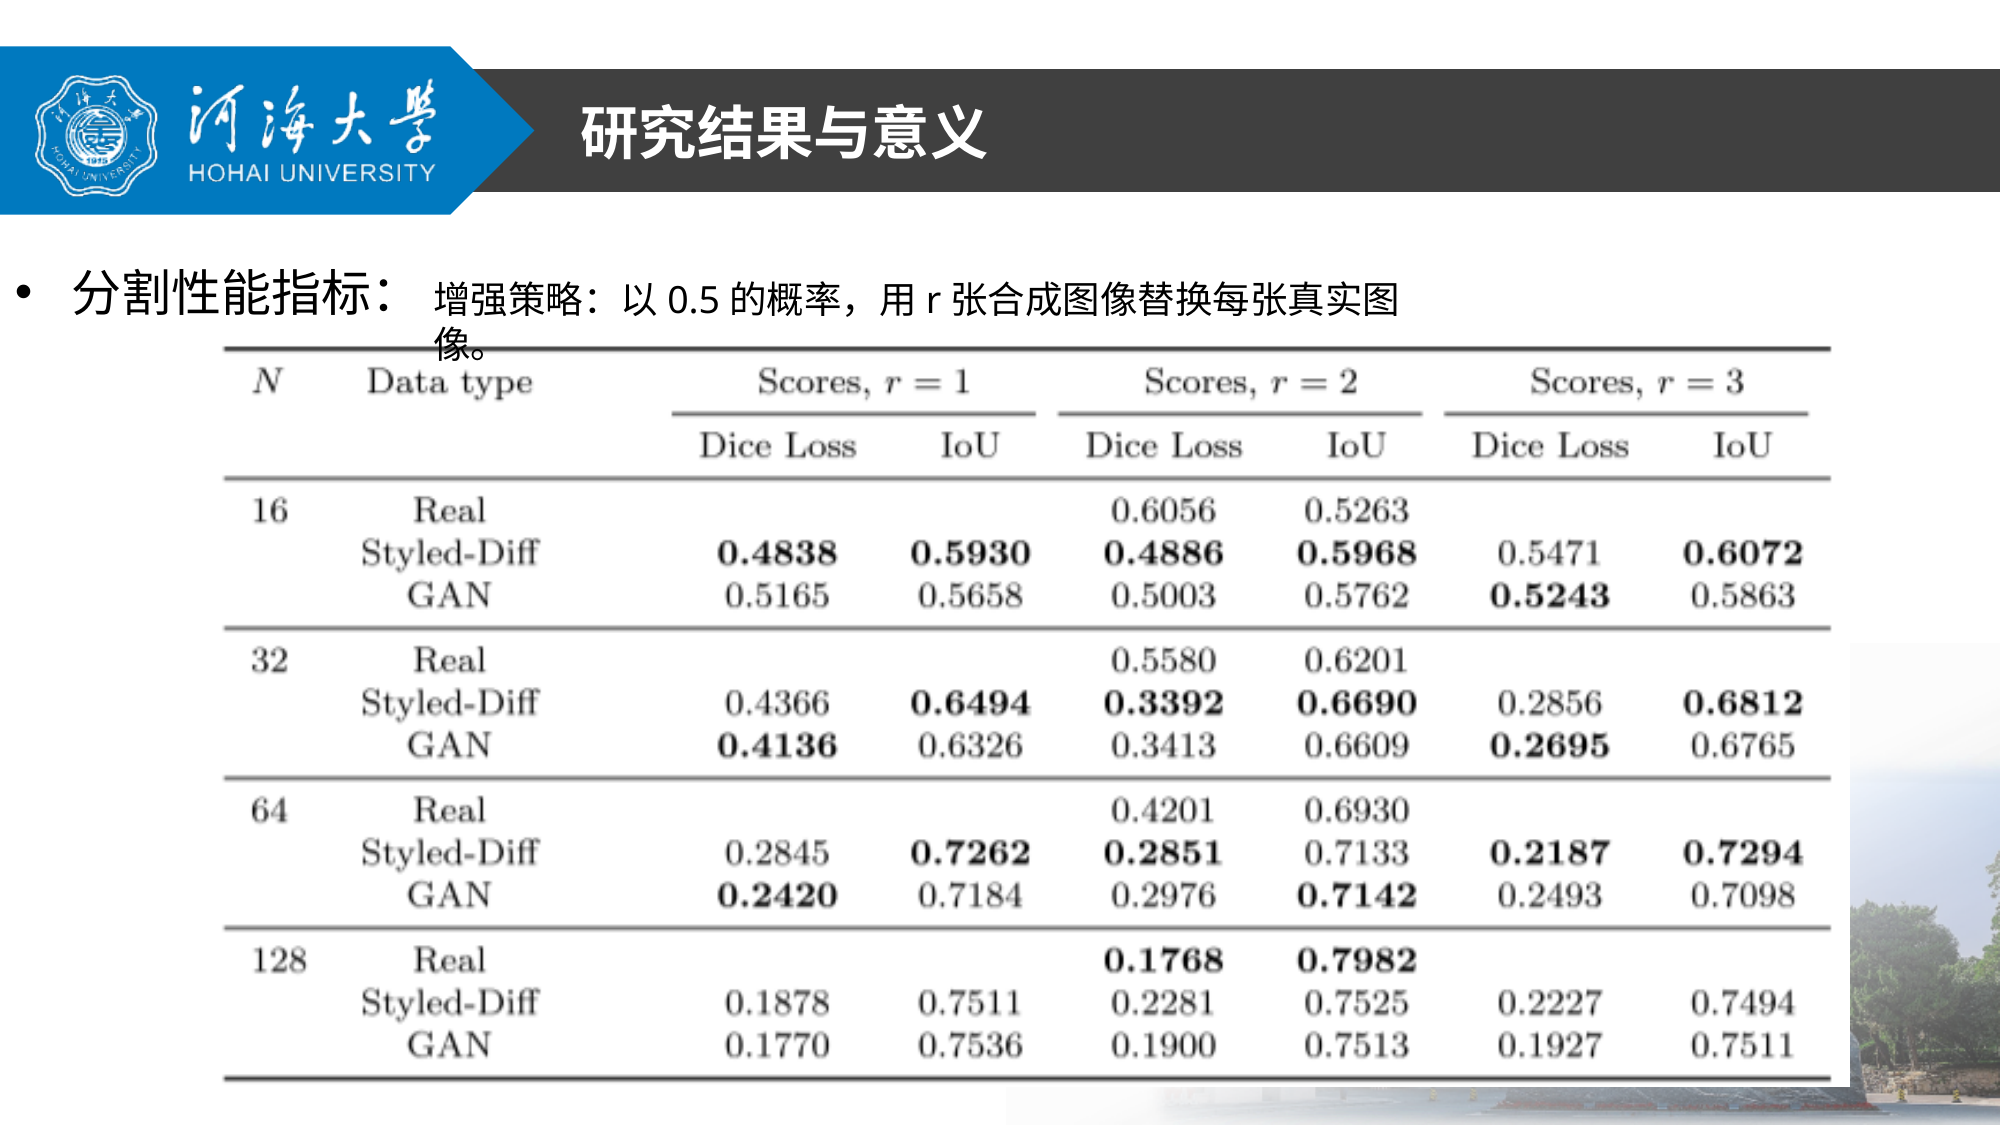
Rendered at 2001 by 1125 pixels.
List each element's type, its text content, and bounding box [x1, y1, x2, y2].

list 研究结果与意义 [565, 91, 1656, 181]
picture [207, 338, 2000, 1125]
text_box 增强策略：以0.5的概率，用r张合成图像替换每张真实图像。 [418, 269, 1426, 338]
text_box 分割性能指标： [0, 253, 1399, 329]
